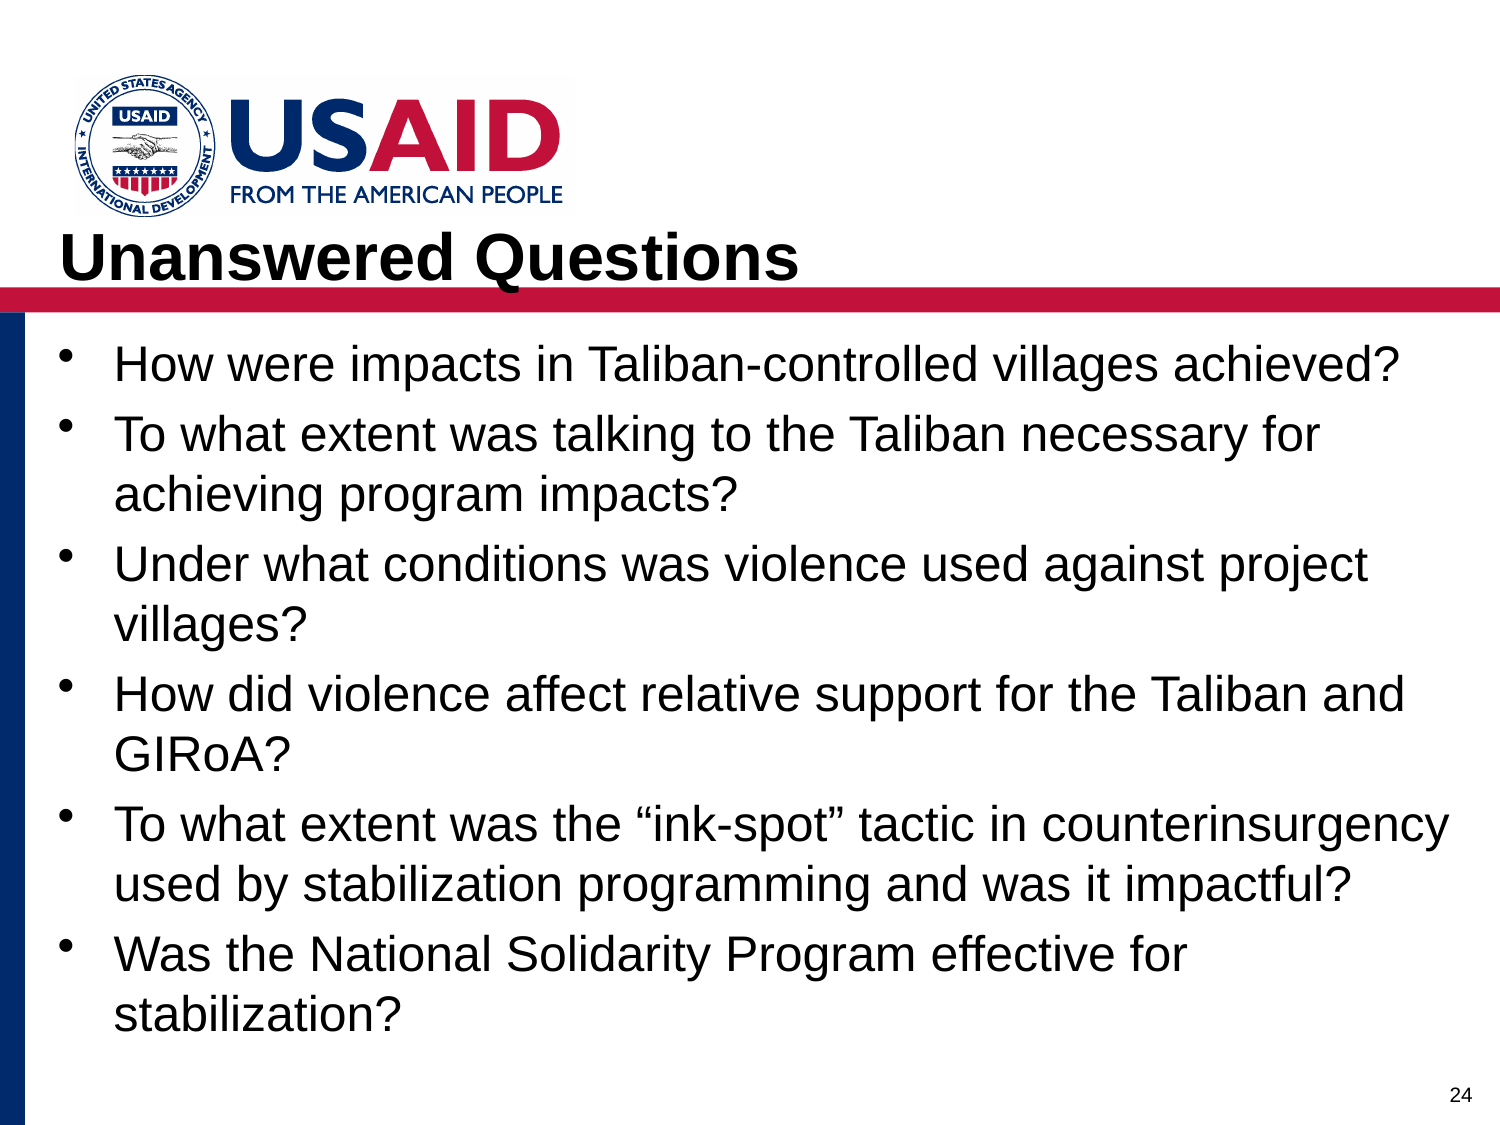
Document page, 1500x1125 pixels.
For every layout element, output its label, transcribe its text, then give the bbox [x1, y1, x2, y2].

list How were impacts in Taliban-controlled villages achieved? To what extent was talking to the Taliban necessary for achieving program impacts? Under what conditions was violence used against project villages? How did violence affect relative support for the Taliban and GIRoA? To what extent was the “ink-spot” tactic in counterinsurgency used by stabilization programming and was it impactful? Was the National Solidarity Program effective for stabilization? [42, 324, 1500, 1080]
slide_number 24 [1399, 1080, 1488, 1113]
picture [74, 75, 575, 207]
title Unanswered Questions [44, 207, 1435, 300]
